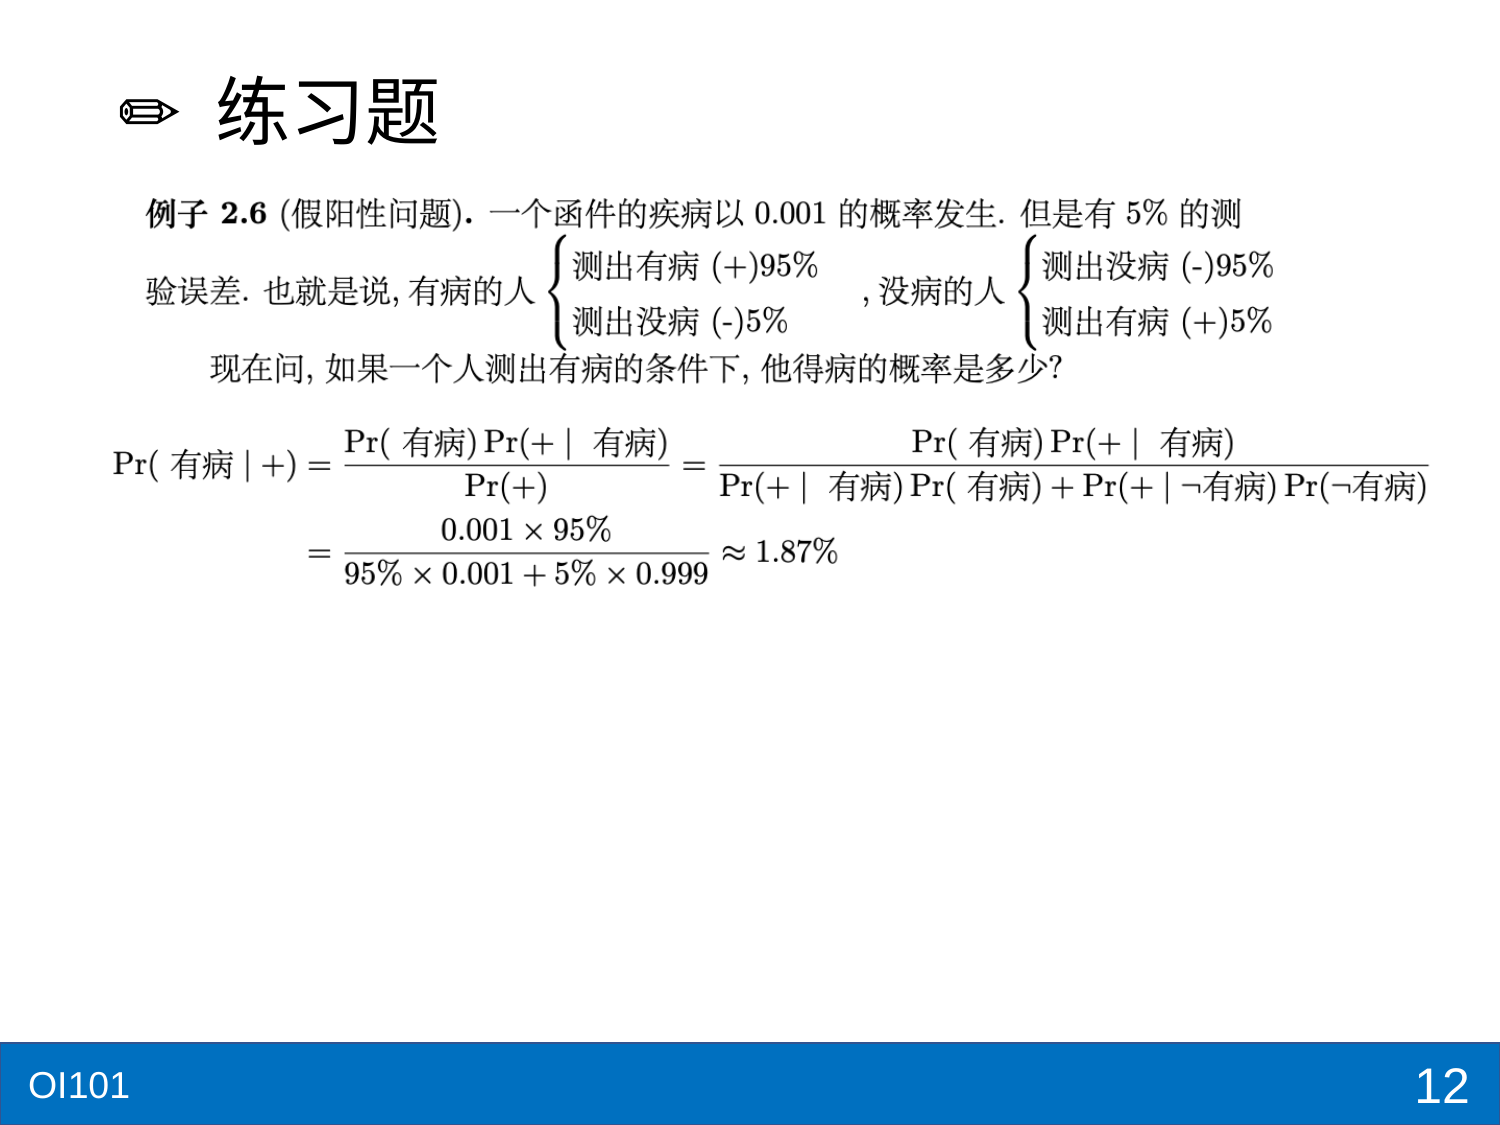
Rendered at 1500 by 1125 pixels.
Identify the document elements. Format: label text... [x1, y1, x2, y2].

title ✏️ 练习题 [103, 59, 1397, 171]
picture [58, 401, 1442, 612]
slide_number 12 [1147, 1054, 1485, 1114]
picture [103, 170, 1304, 396]
